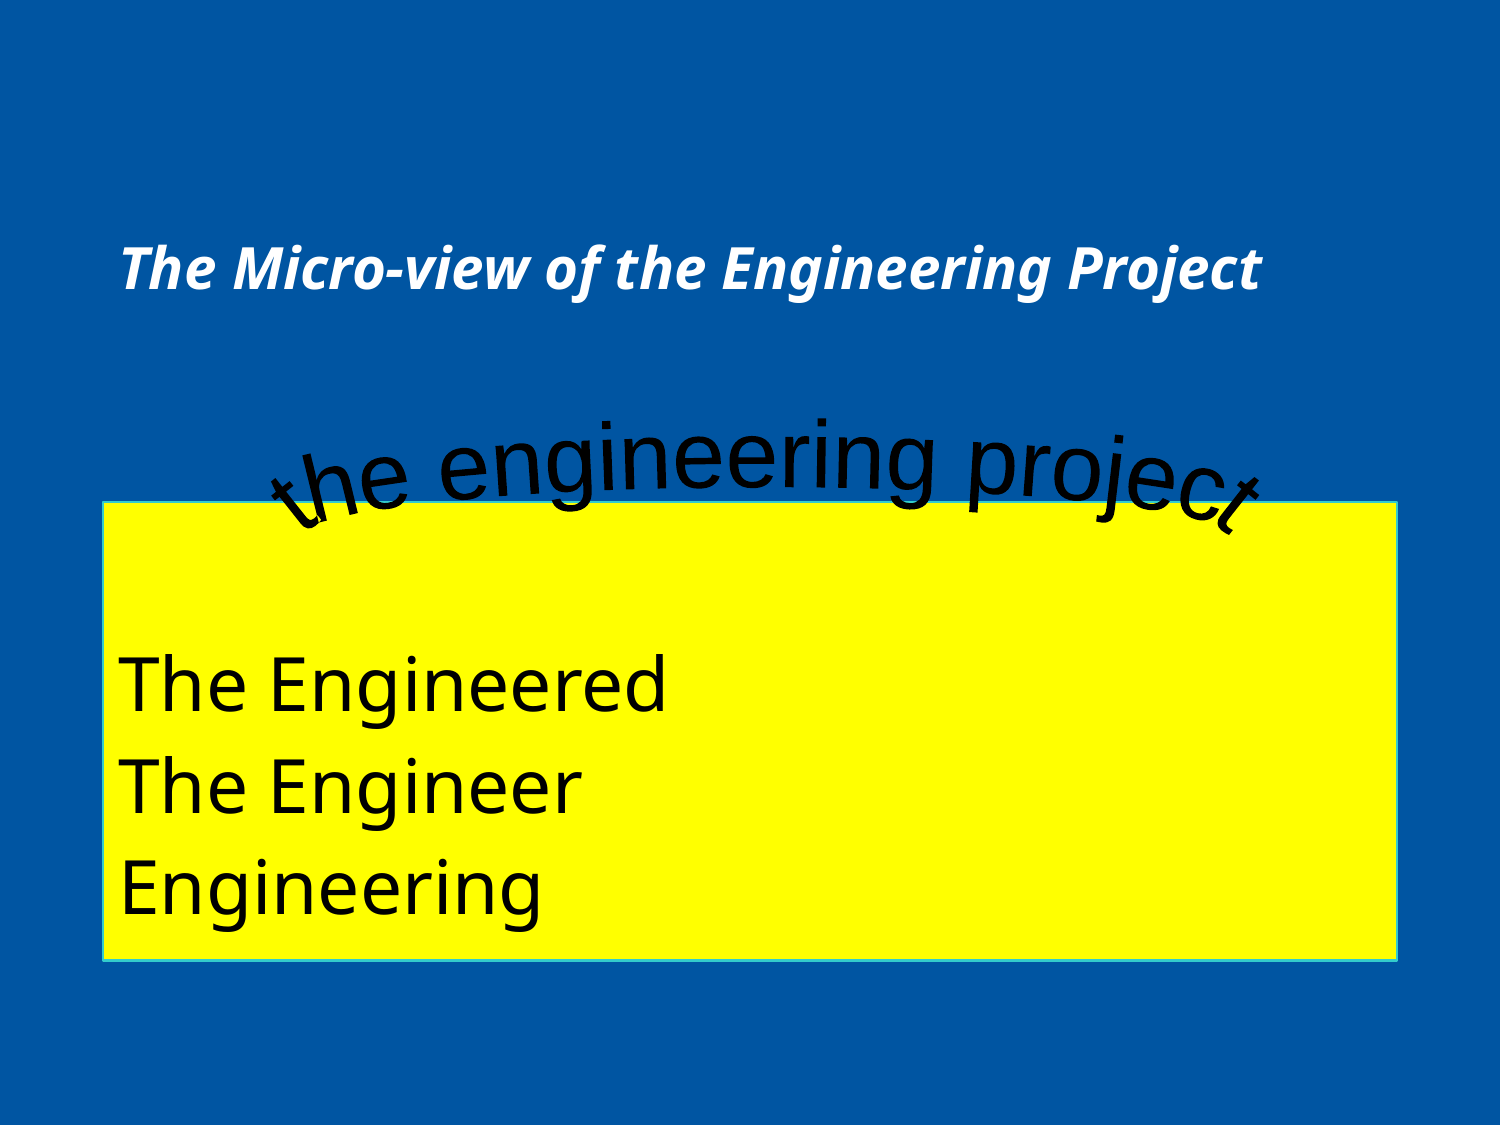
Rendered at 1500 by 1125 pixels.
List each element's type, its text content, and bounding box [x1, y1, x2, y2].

list The Engineered The Engineer Engineering [103, 502, 1397, 961]
title The Micro-view of the Engineering Project [103, 197, 1397, 343]
